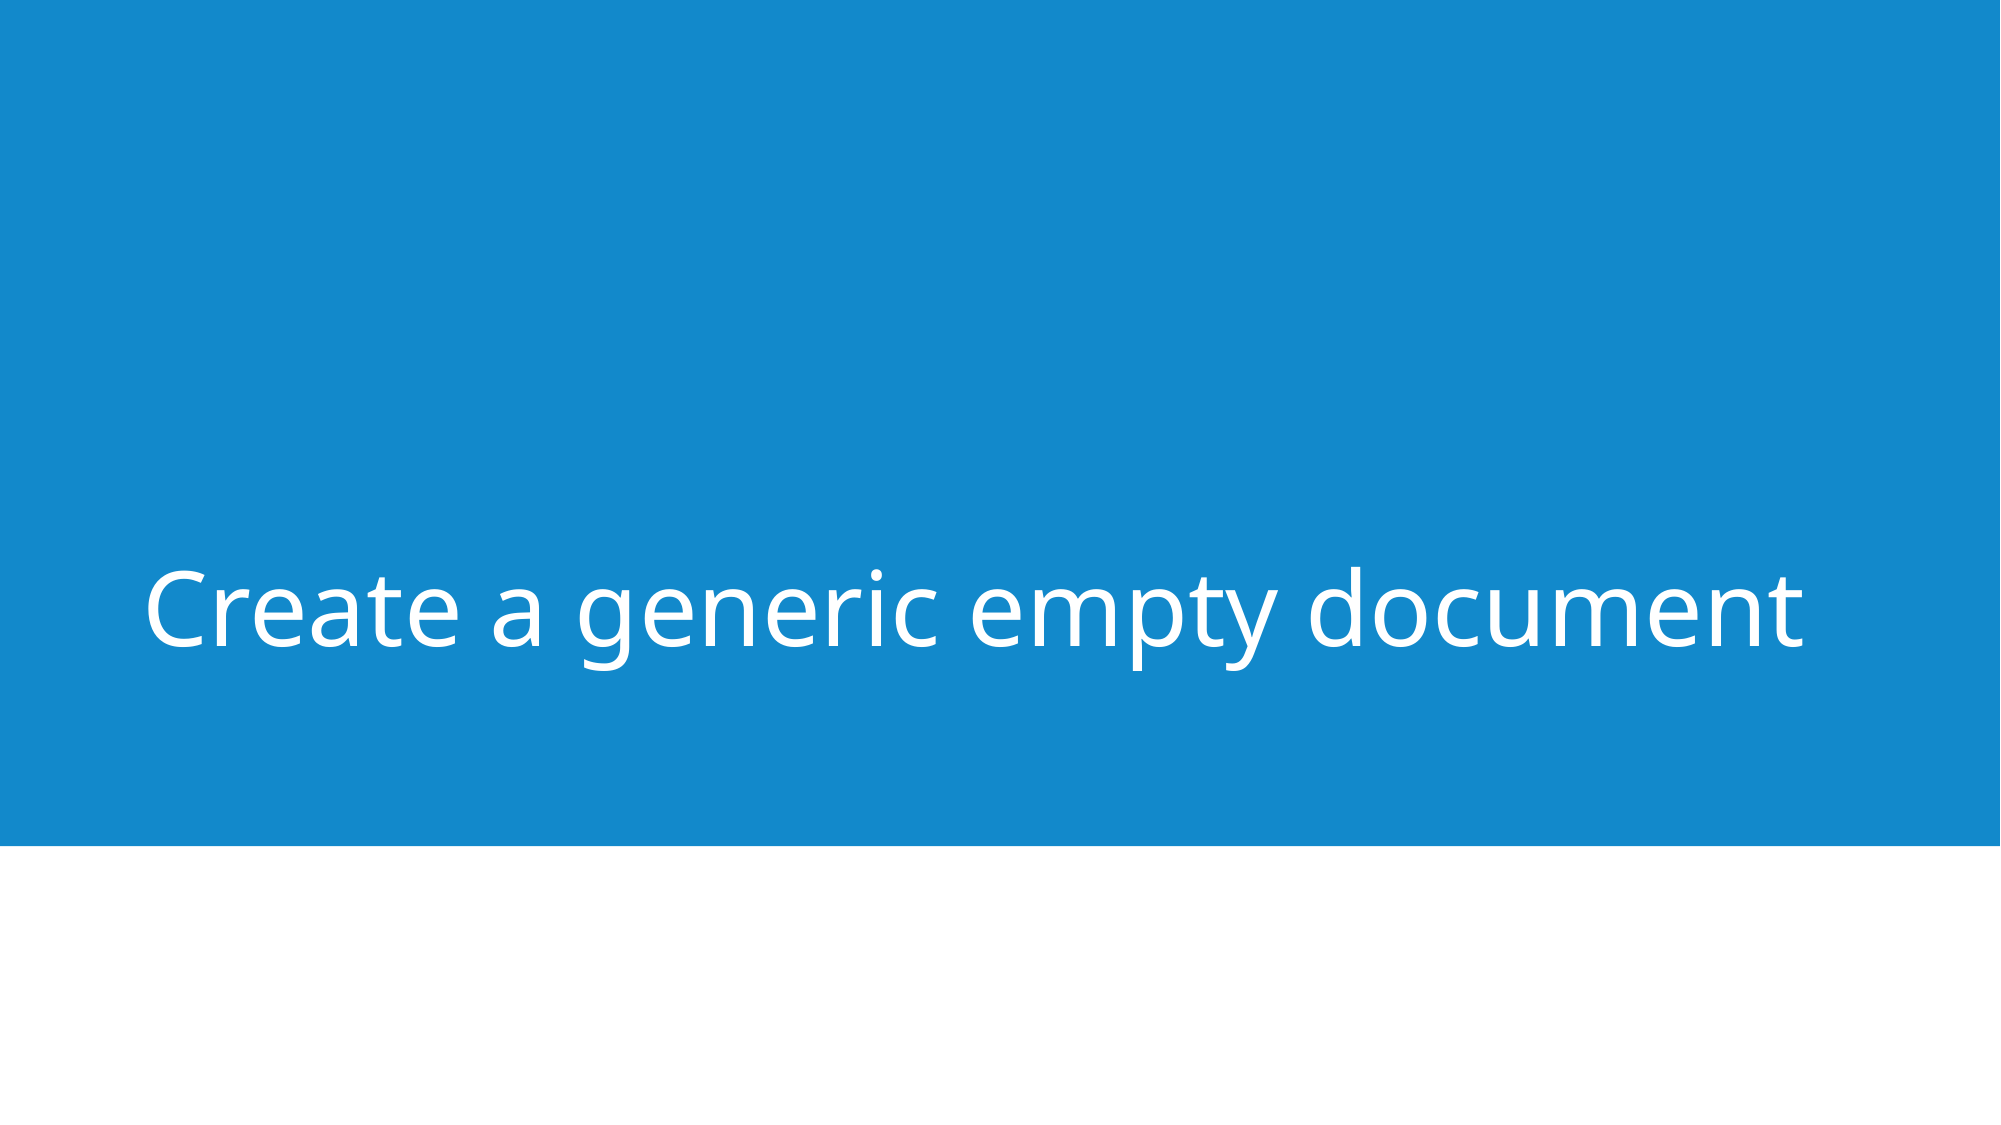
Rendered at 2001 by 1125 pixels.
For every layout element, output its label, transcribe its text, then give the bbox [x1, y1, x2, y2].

title Create a generic empty document [111, 449, 1837, 677]
text_box [0, 0, 2000, 847]
